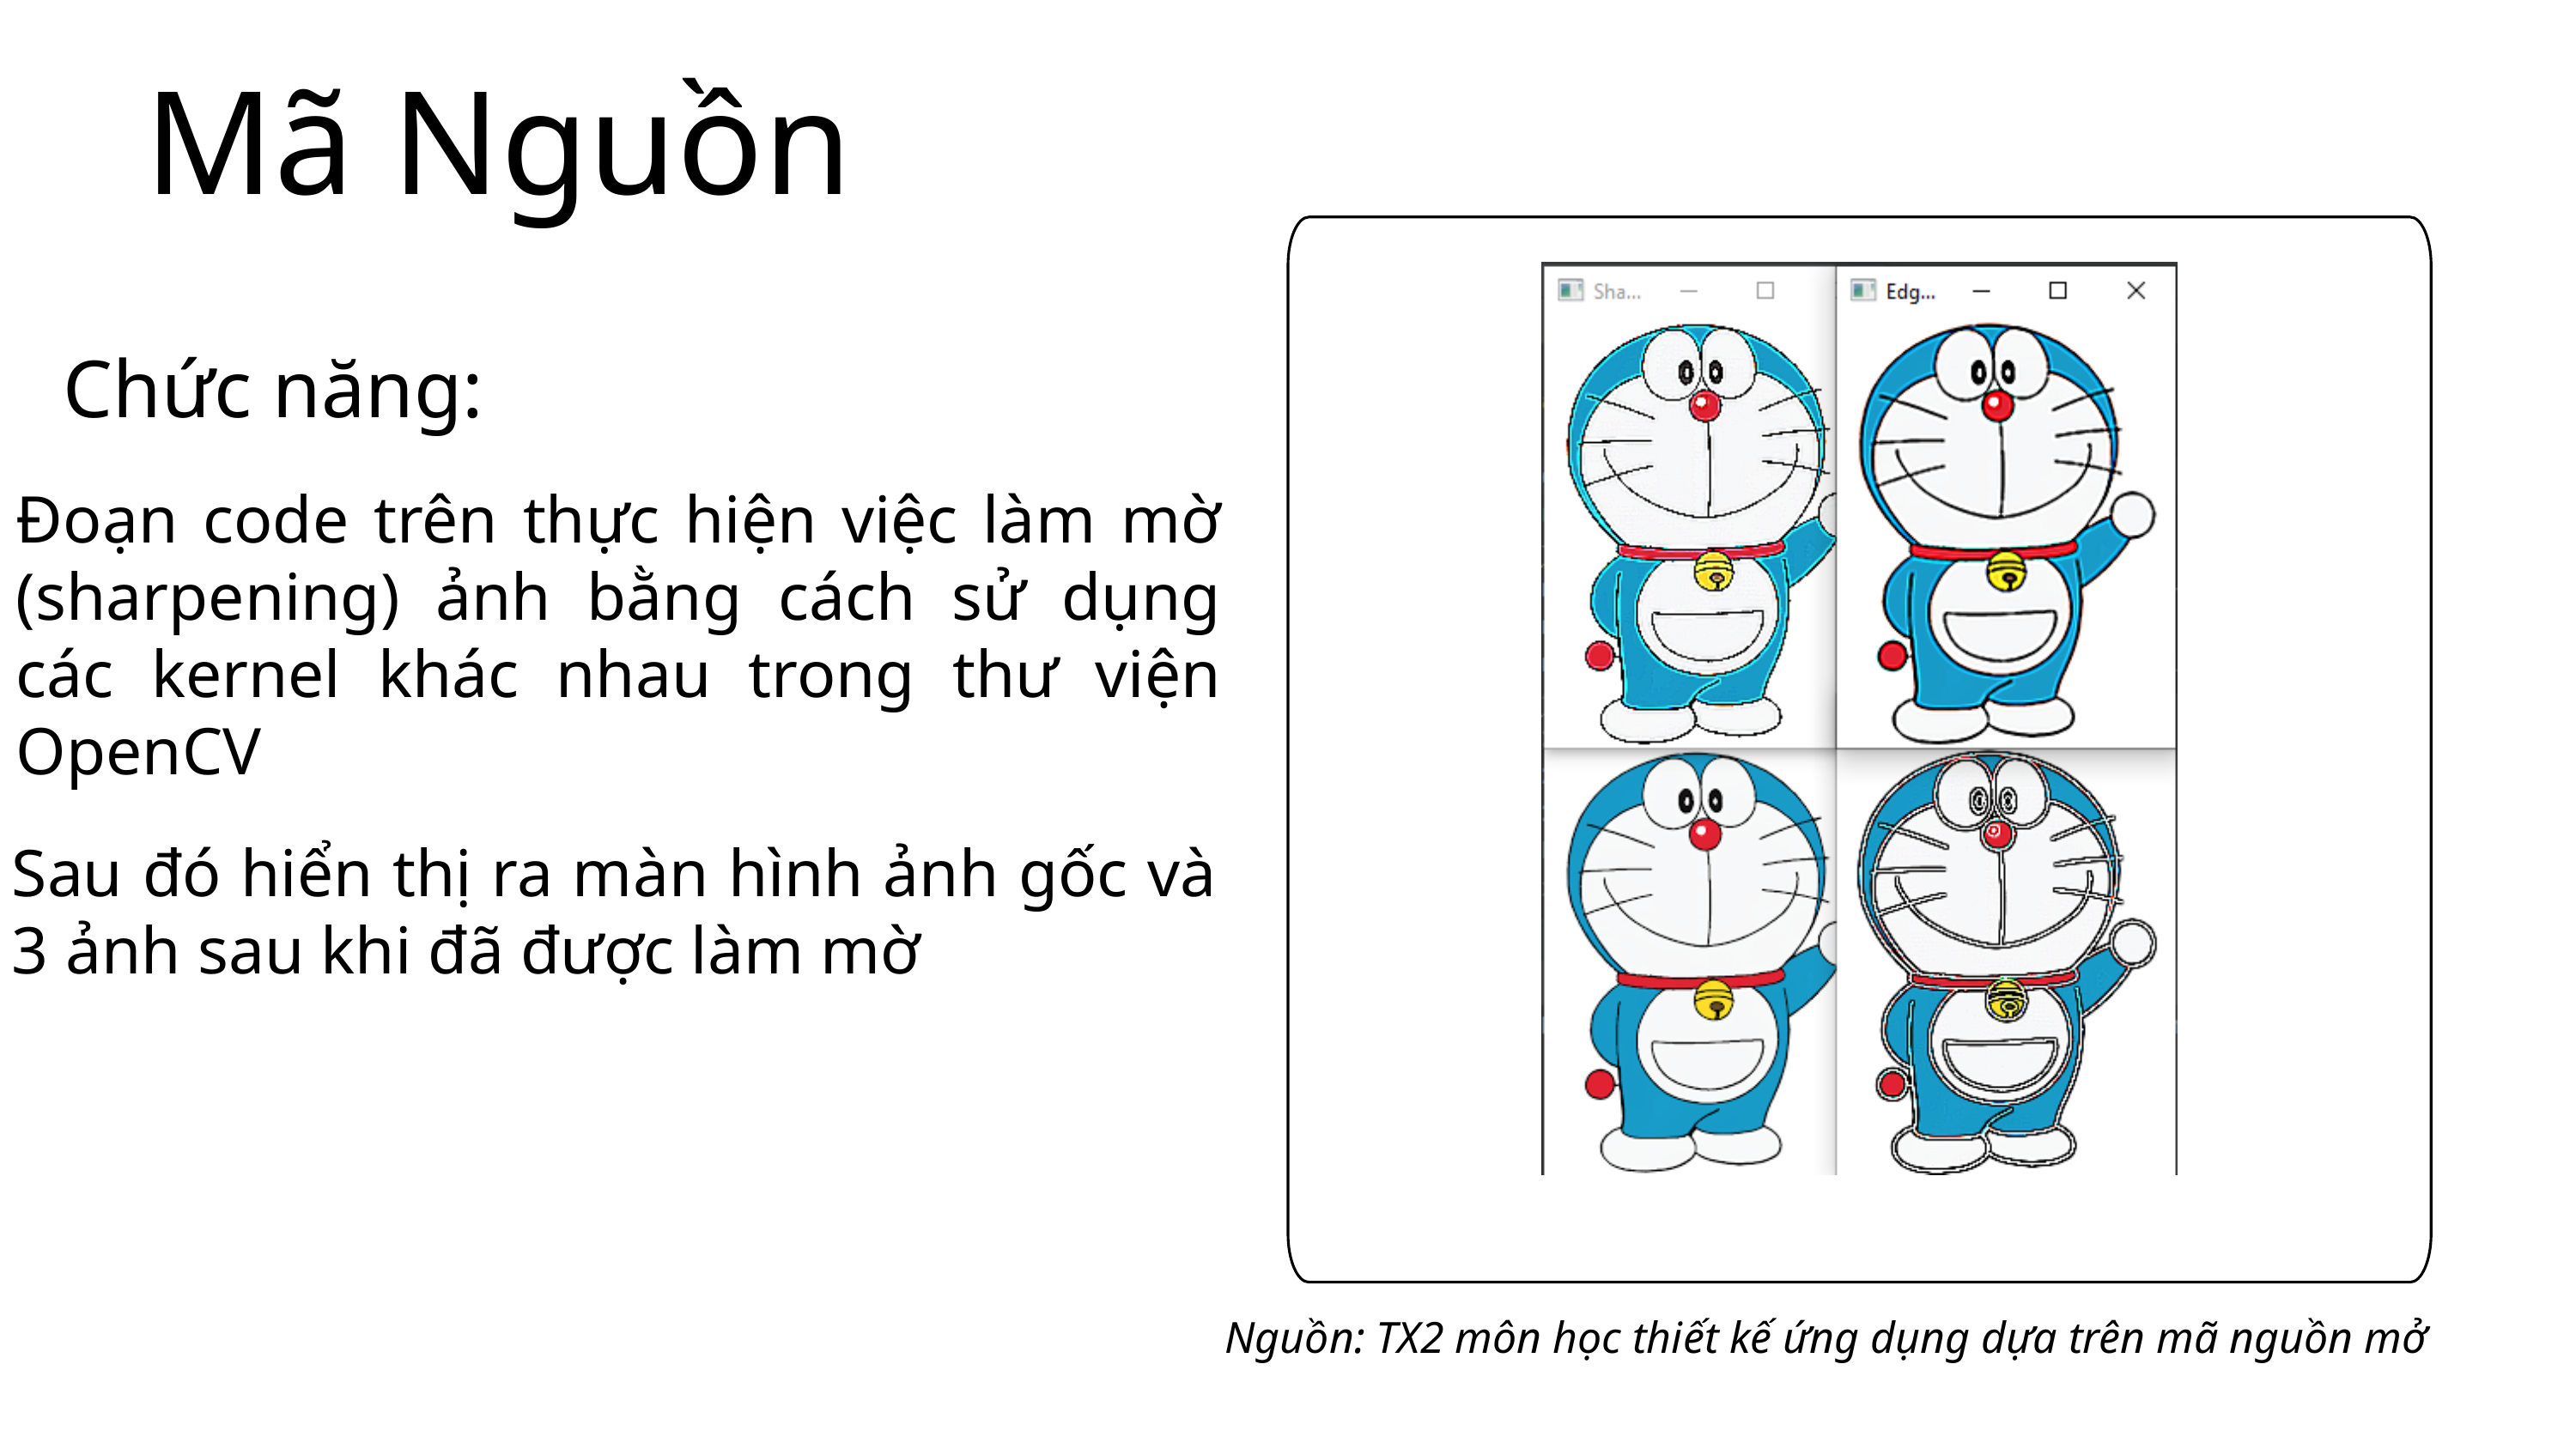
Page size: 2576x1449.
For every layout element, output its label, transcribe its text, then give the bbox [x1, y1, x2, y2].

text_box Đoạn code trên thực hiện việc làm mờ (sharpening) ảnh bằng cách sử dụng các kernel khác nhau trong thư viện OpenCV [15, 478, 1222, 789]
text_box Nguồn: TX2 môn học thiết kế ứng dụng dựa trên mã nguồn mở [1077, 1258, 2575, 1415]
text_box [1287, 216, 2432, 1282]
text_box Sau đó hiển thị ra màn hình ảnh gốc và 3 ảnh sau khi đã được làm mờ [11, 832, 1218, 987]
picture [1541, 262, 2178, 1175]
text_box Mã Nguồn [144, 51, 1351, 223]
text_box Chức năng: [63, 261, 600, 433]
